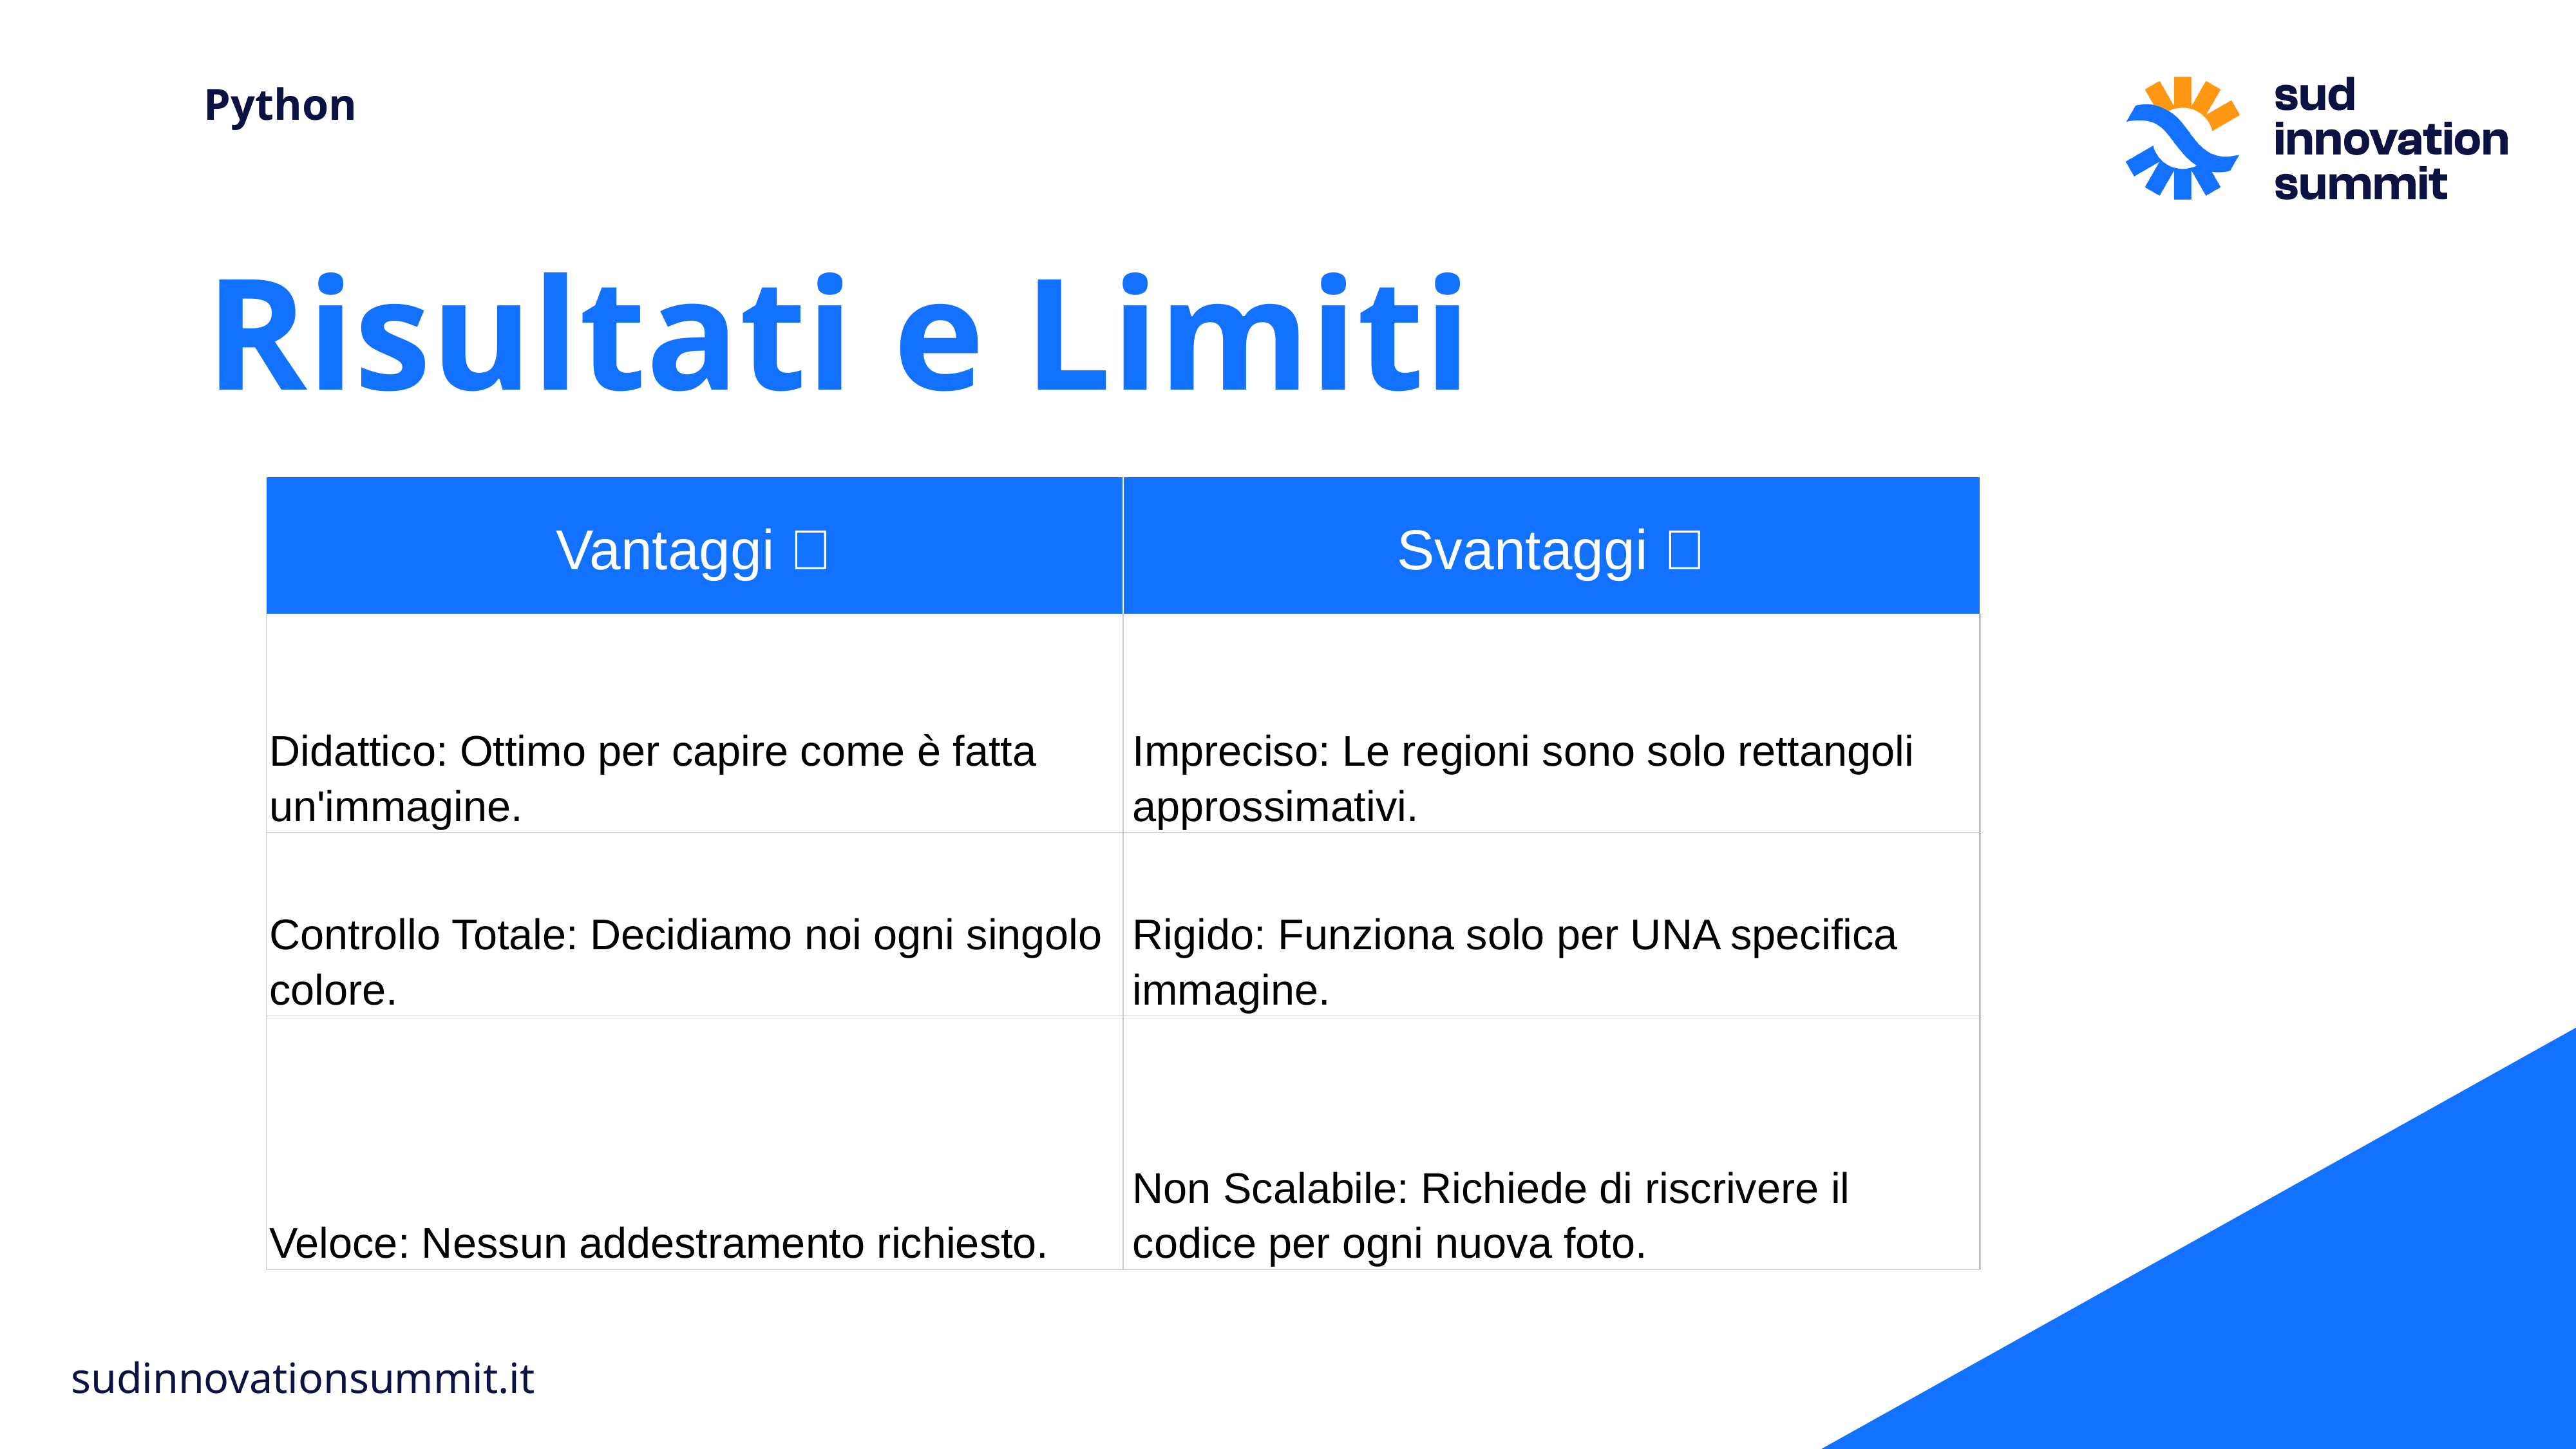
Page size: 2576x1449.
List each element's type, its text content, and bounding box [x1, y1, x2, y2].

table_header Vantaggi ✅ [267, 477, 1122, 614]
text_box Python [198, 77, 930, 135]
table_cell Impreciso: Le regioni sono solo rettangoli approssimativi. [1124, 614, 1980, 832]
table_cell Veloce: Nessun addestramento richiesto. [267, 1016, 1122, 1269]
text_box sudinnovationsummit.it [65, 1352, 583, 1408]
table_header Svantaggi ❌ [1124, 477, 1980, 614]
text_box [1821, 1027, 2576, 1449]
table_cell Non Scalabile: Richiede di riscrivere il codice per ogni nuova foto. [1124, 1016, 1980, 1269]
table_cell Rigido: Funziona solo per UNA specifica immagine. [1124, 833, 1980, 1016]
table_cell Controllo Totale: Decidiamo noi ogni singolo colore. [267, 833, 1122, 1016]
picture [2125, 77, 2508, 200]
text_box Risultati e Limiti [200, 280, 2083, 421]
table_cell Didattico: Ottimo per capire come è fatta un'immagine. [267, 614, 1122, 832]
